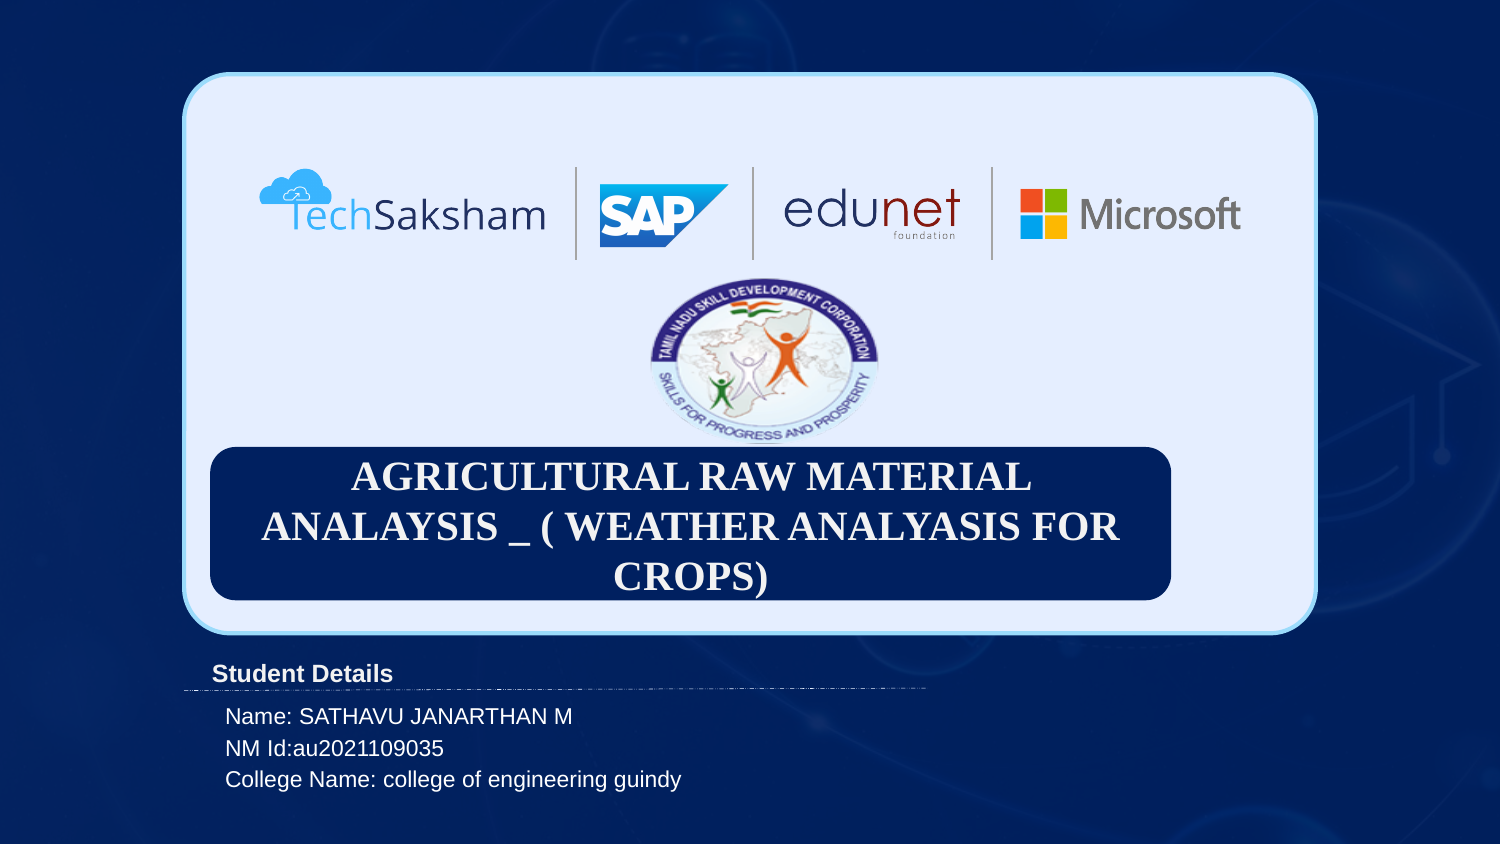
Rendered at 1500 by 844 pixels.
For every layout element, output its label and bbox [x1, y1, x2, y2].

text_box [183, 687, 928, 691]
text_box [0, 0, 1500, 844]
picture [645, 273, 883, 447]
text_box [253, 160, 1247, 260]
